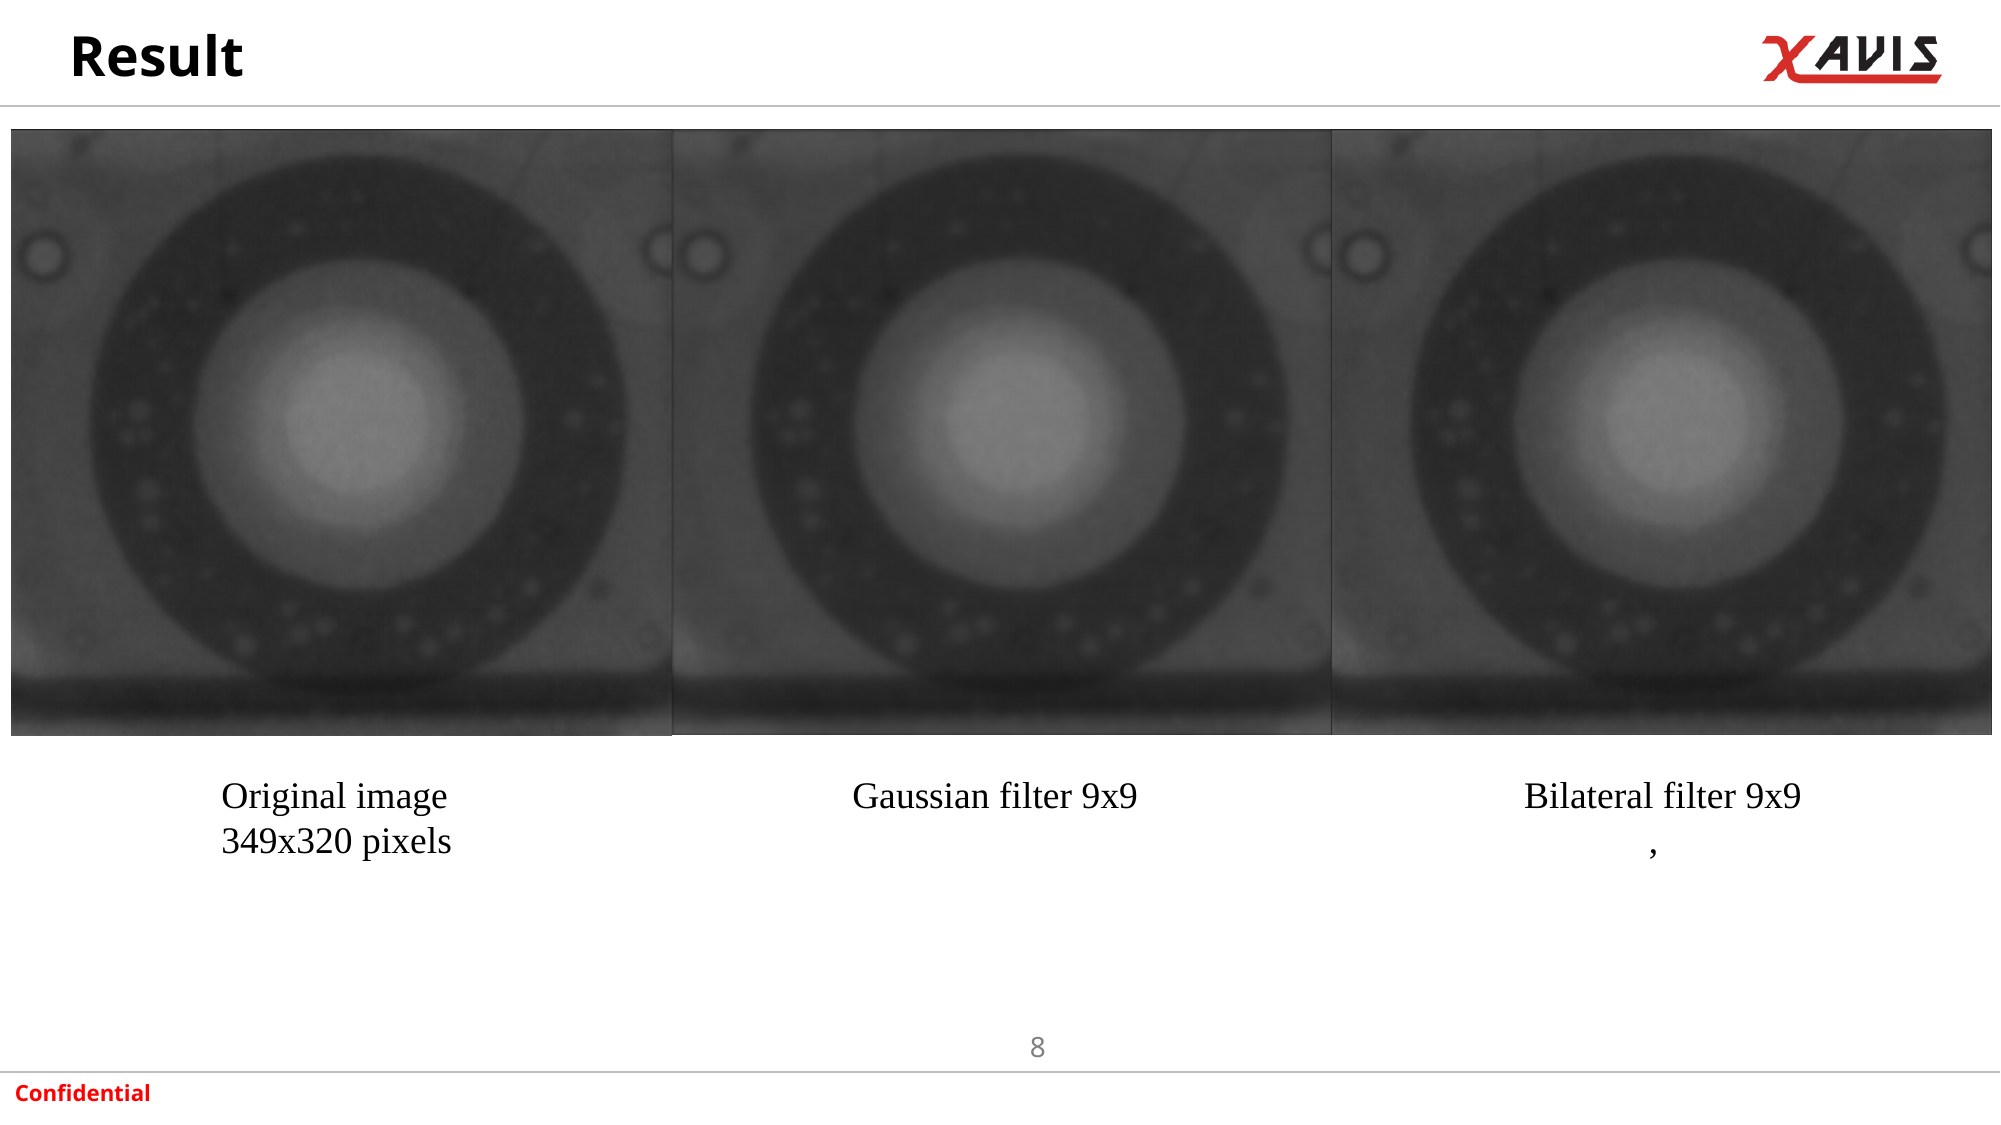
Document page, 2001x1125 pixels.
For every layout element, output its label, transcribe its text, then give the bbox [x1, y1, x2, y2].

picture [1756, 26, 1946, 89]
title Result [55, 23, 1270, 85]
text_box Original image 349x320 pixels [206, 764, 467, 869]
picture [11, 129, 1992, 736]
